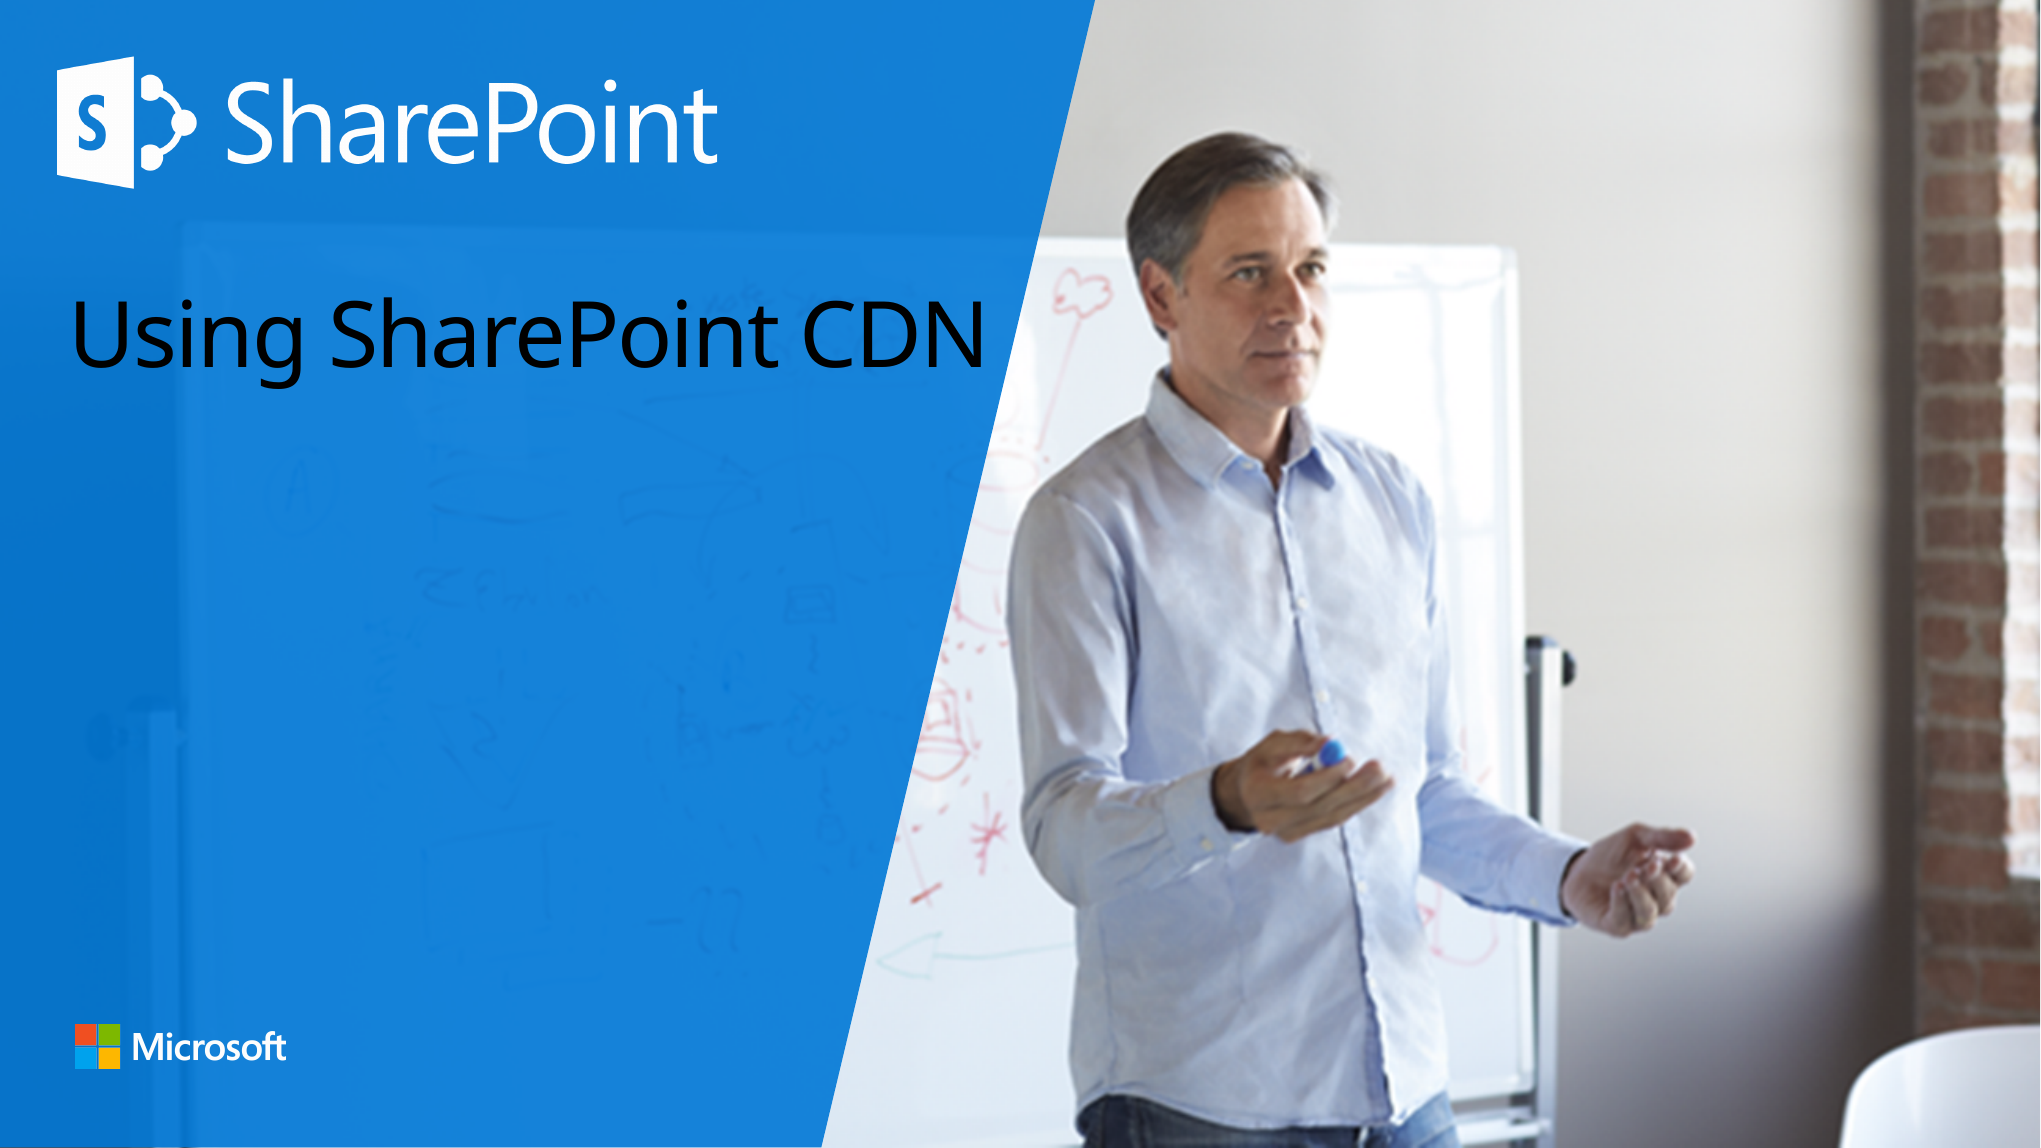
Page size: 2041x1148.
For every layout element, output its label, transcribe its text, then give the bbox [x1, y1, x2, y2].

picture [822, 0, 2041, 1148]
picture [75, 1024, 286, 1069]
title Using SharePoint CDN [45, 273, 1080, 649]
picture [0, 0, 773, 246]
